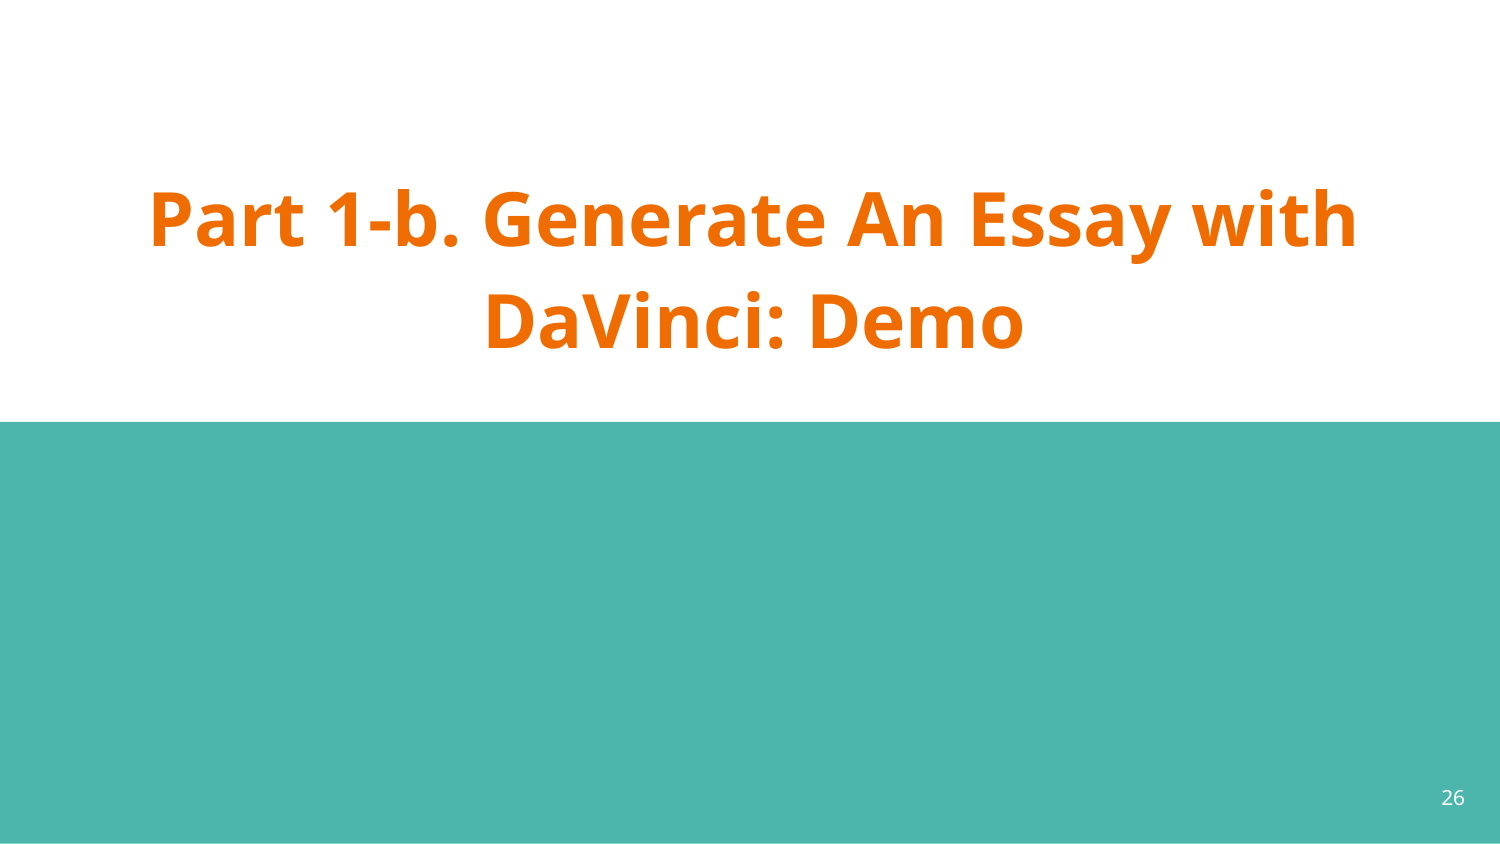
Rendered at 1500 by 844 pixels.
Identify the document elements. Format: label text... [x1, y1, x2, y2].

title Part 1-b. Generate An Essay with DaVinci: Demo [51, 133, 1458, 403]
slide_number 26 [1389, 764, 1480, 830]
